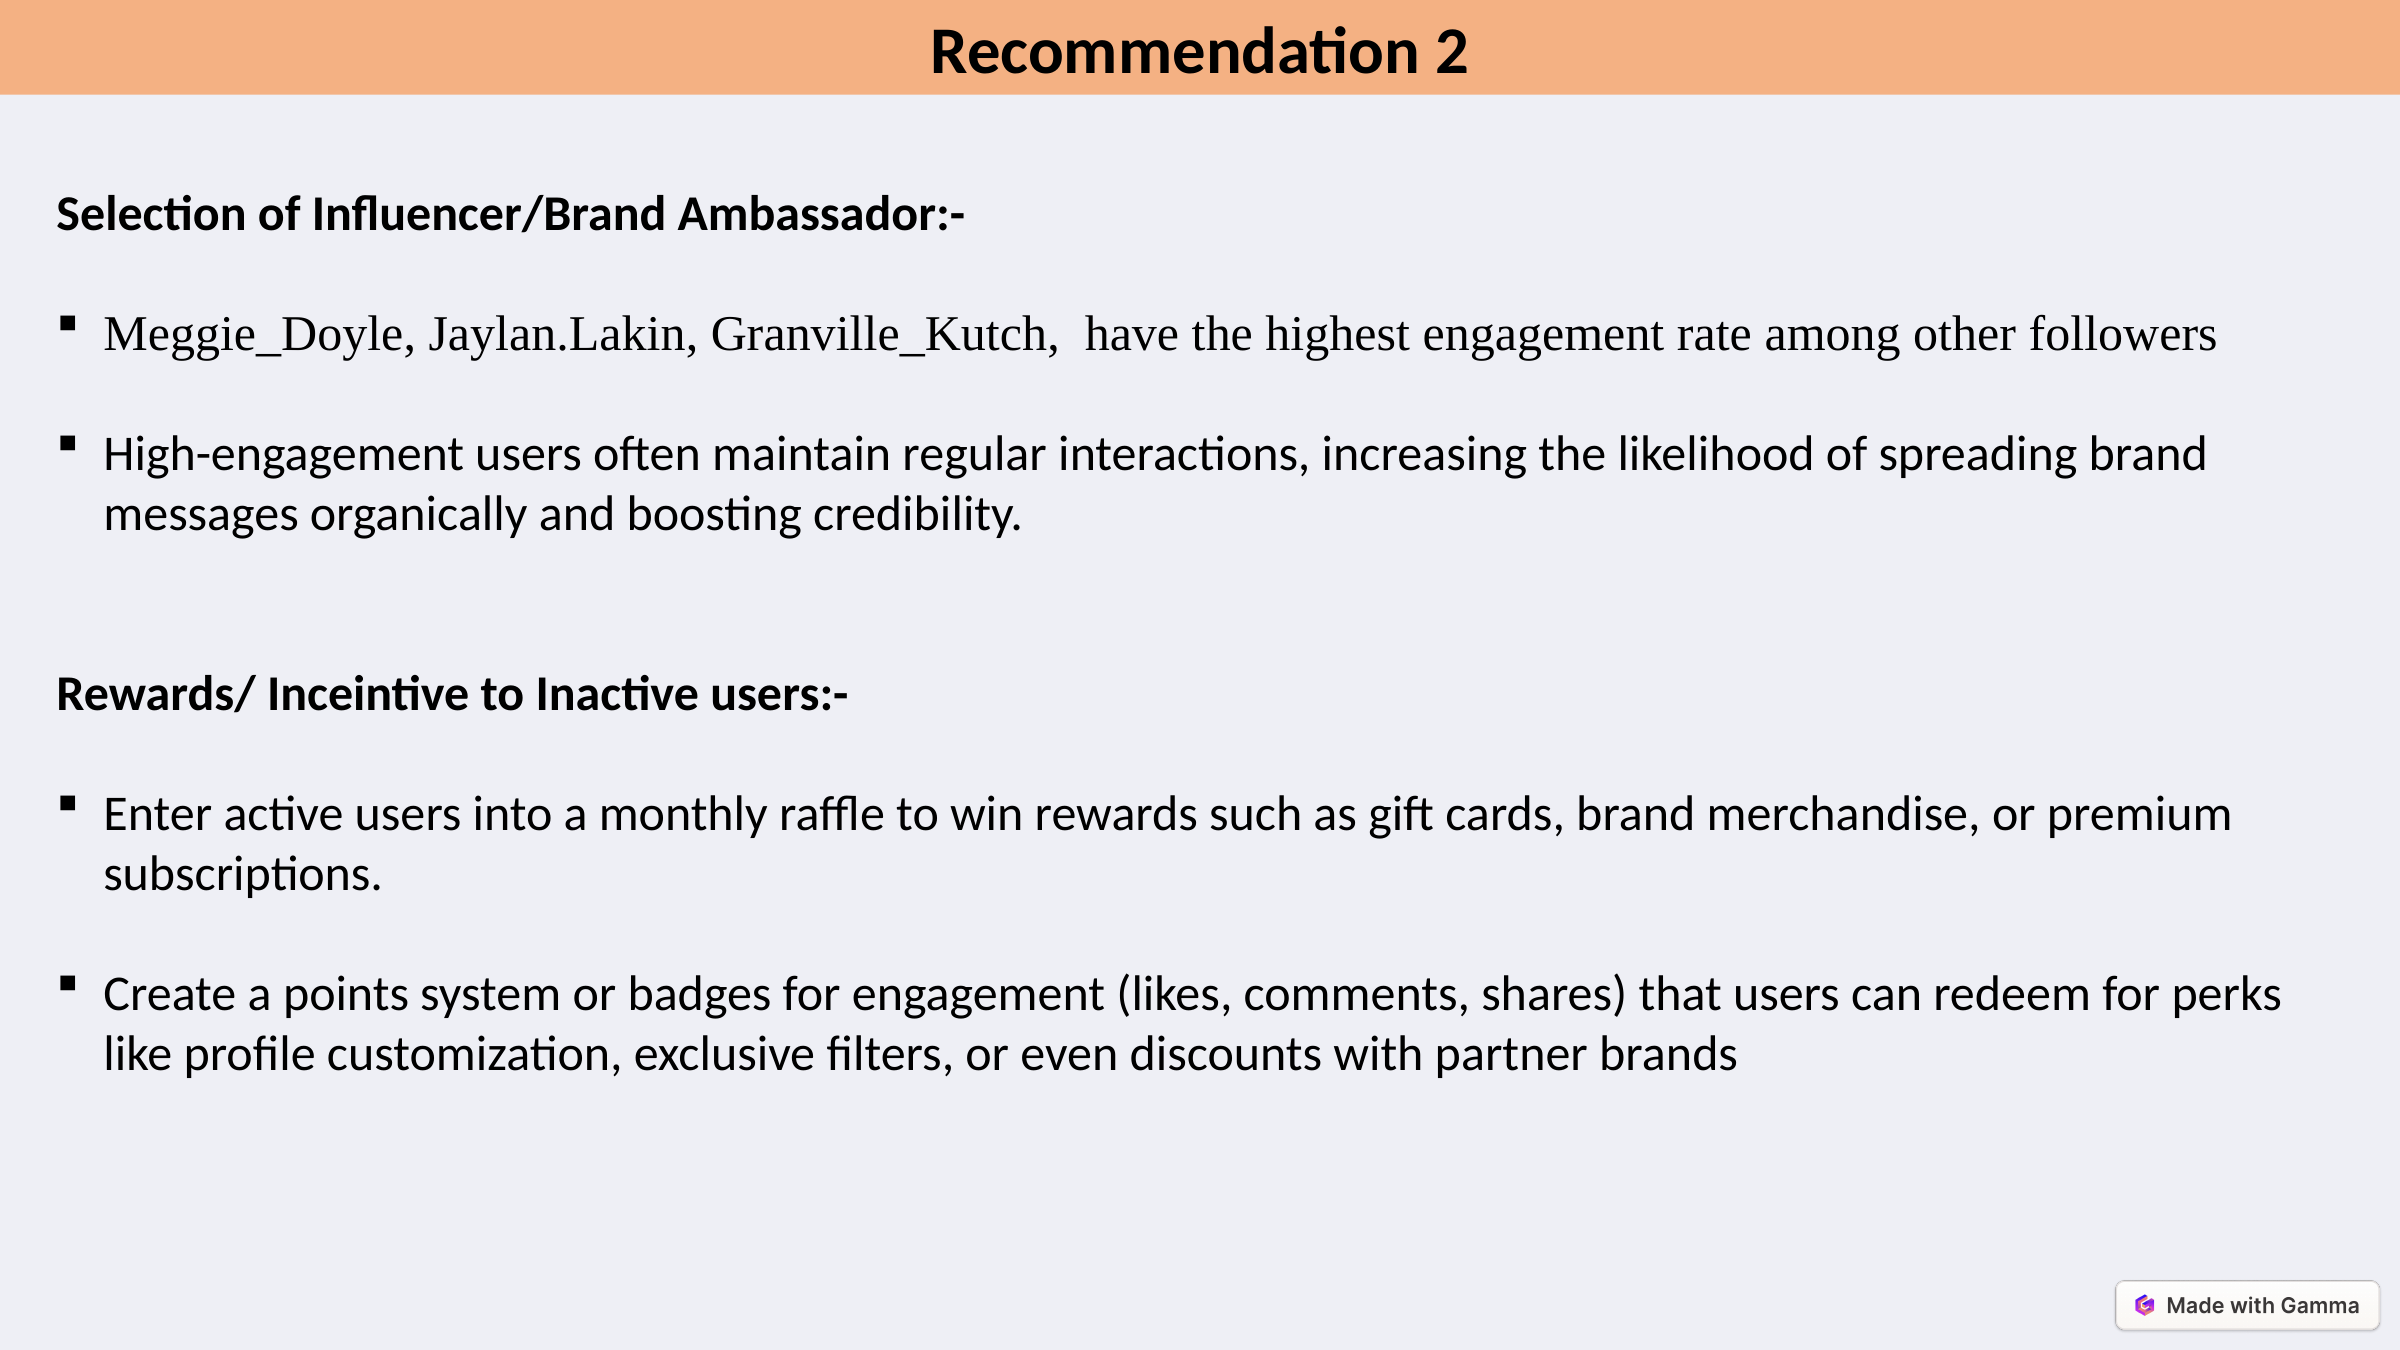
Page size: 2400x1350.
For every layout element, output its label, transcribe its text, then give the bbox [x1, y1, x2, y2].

text_box Recommendation 2 [0, 0, 2400, 95]
text_box Selection of Influencer/Brand Ambassador:- Meggie_Doyle, Jaylan.Lakin, Granville_Kutch, have the highest engagement rate among other followers High-engagement users often maintain regular interactions, increasing the likelihood of spreading brand messages organically and boosting credibility. Rewards/ Inceintive to Inactive users:- Enter active users into a monthly raffle to win rewards such as gift cards, brand merchandise, or premium subscriptions. Create a points system or badges for engagement (likes, comments, shares) that users can redeem for perks like profile customization, exclusive filters, or even discounts with partner brands [41, 172, 2345, 1350]
picture [2345, 1271, 2389, 1339]
